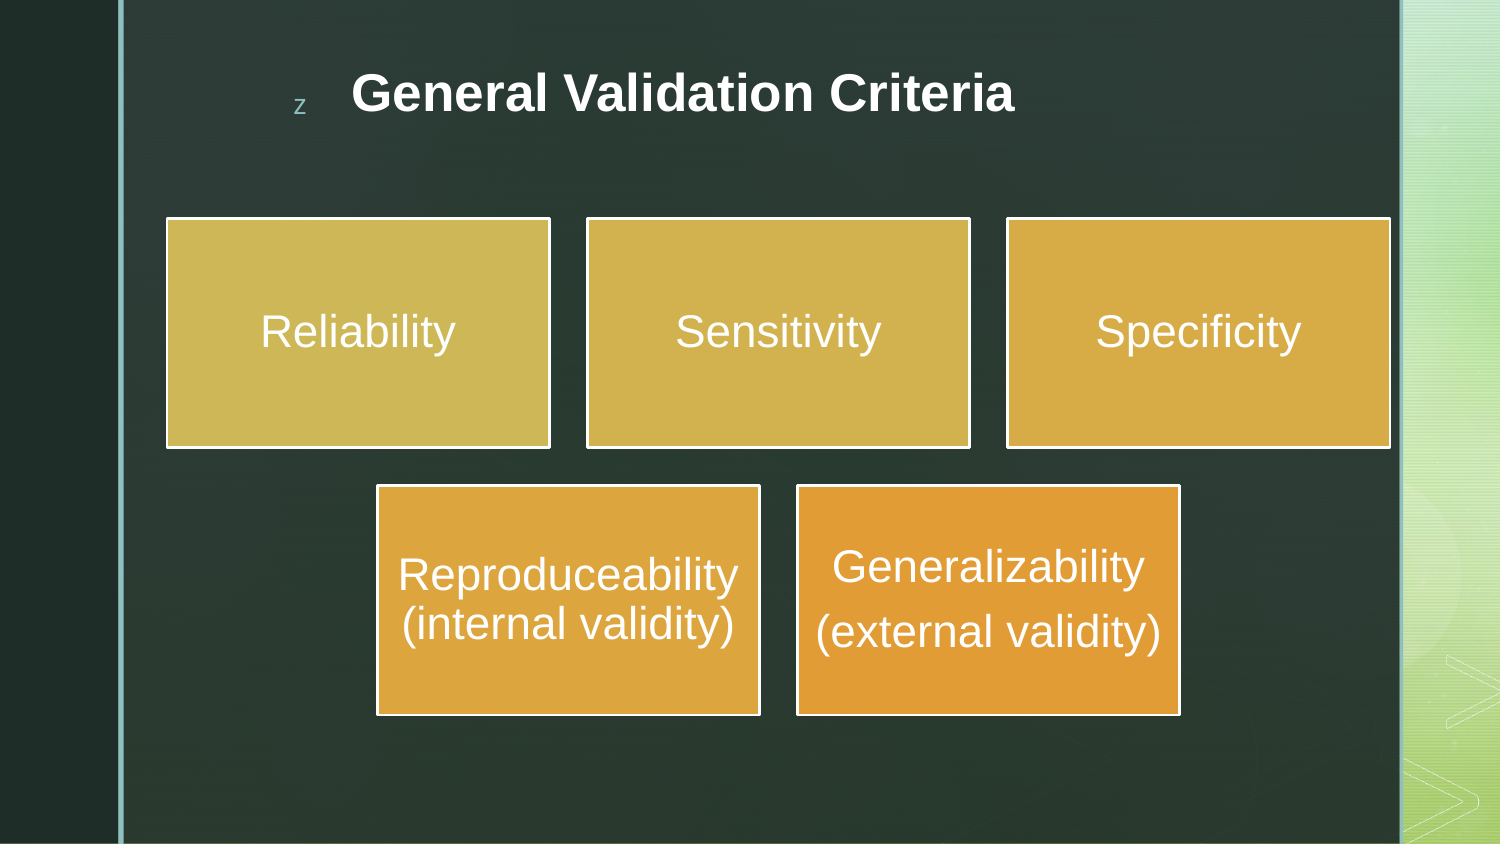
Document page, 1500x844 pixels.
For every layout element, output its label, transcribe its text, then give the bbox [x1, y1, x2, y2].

picture [1404, 0, 1500, 844]
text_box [166, 128, 1391, 805]
title General Validation Criteria [340, 0, 1320, 128]
